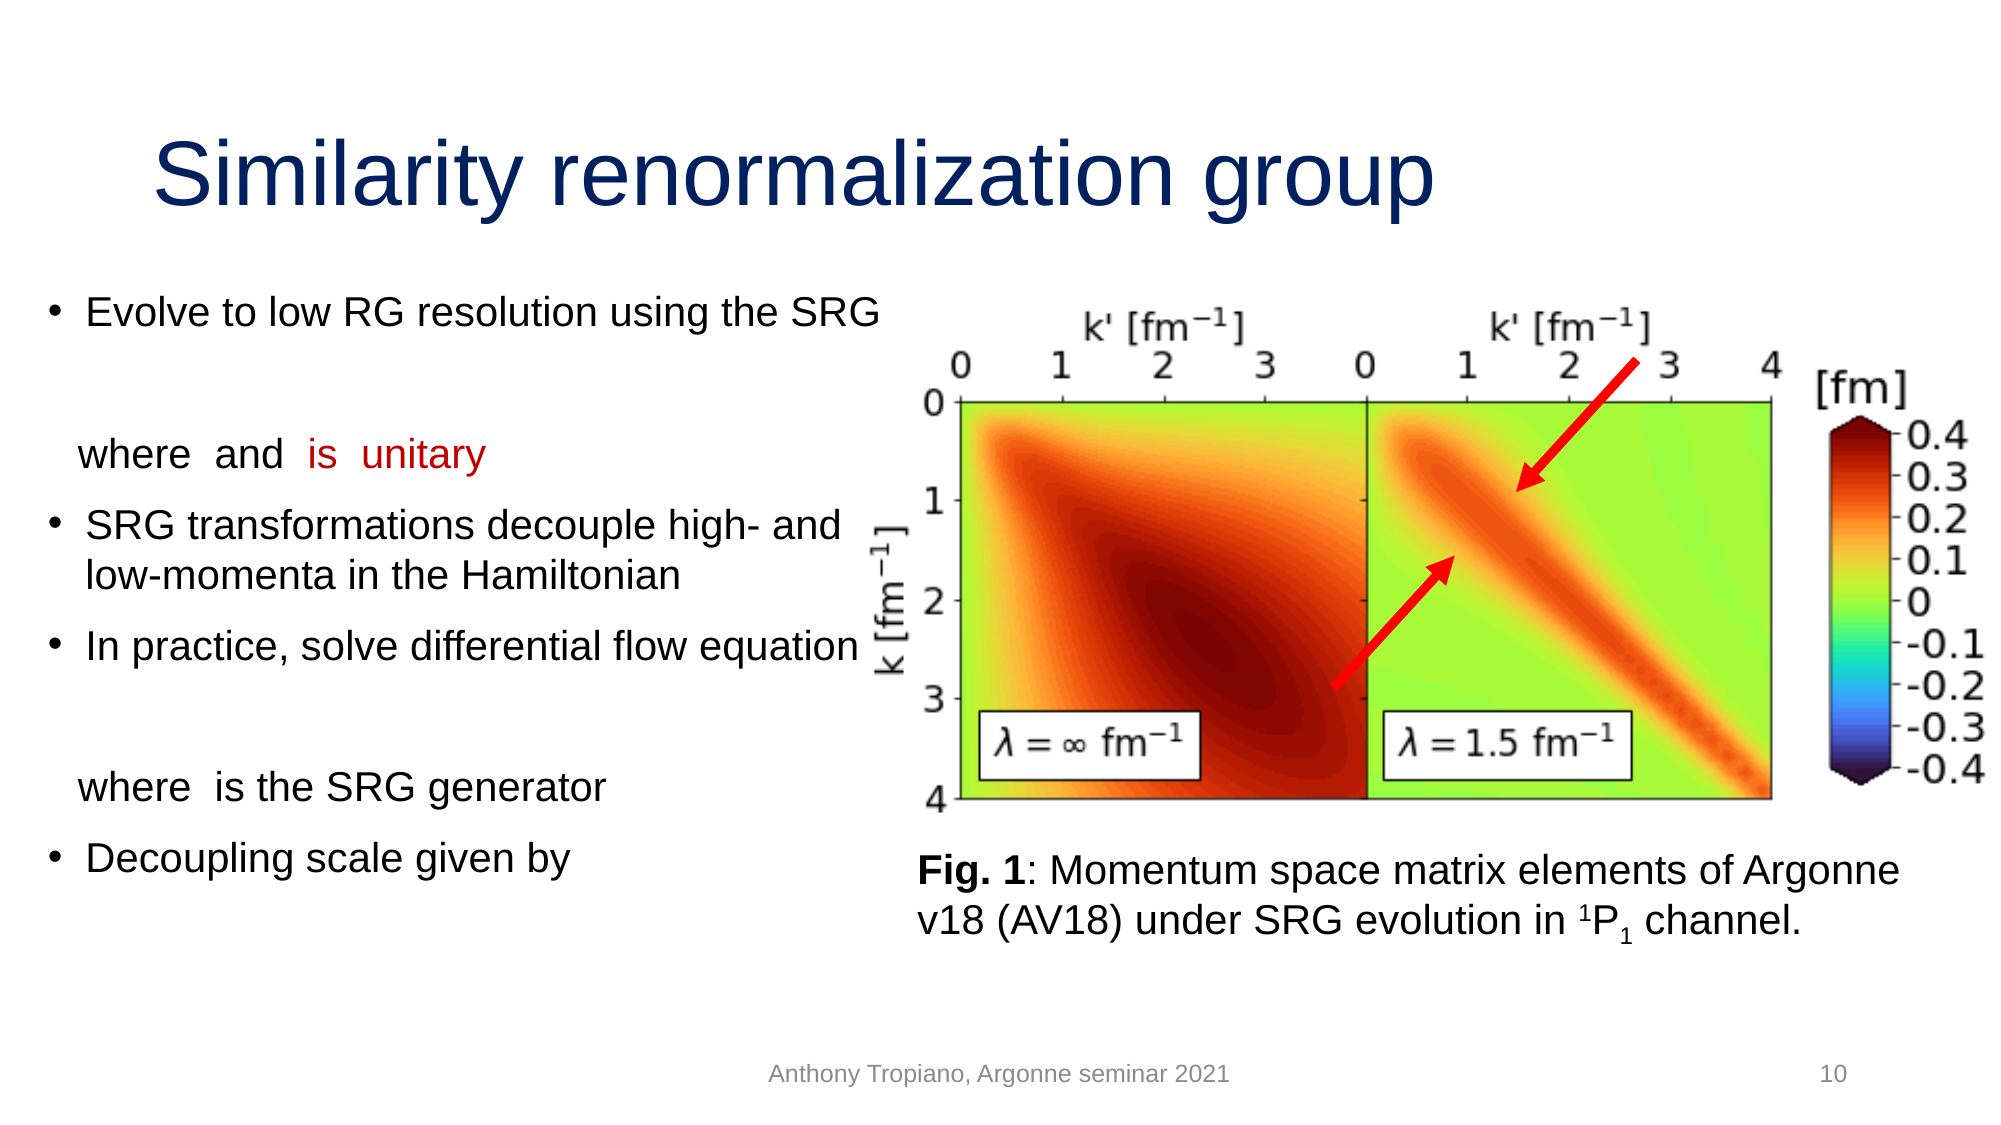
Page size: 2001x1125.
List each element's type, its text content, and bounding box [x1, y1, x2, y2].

text_box Fig. 1: Momentum space matrix elements of Argonne v18 (AV18) under SRG evolution in 1P1 channel. [902, 836, 1952, 957]
title Similarity renormalization group [137, 59, 1863, 278]
footer Anthony Tropiano, Argonne seminar 2021 [662, 1042, 1338, 1103]
picture [854, 289, 2000, 836]
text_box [1515, 359, 1637, 493]
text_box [1333, 555, 1455, 689]
slide_number 10 [1412, 1042, 1863, 1103]
